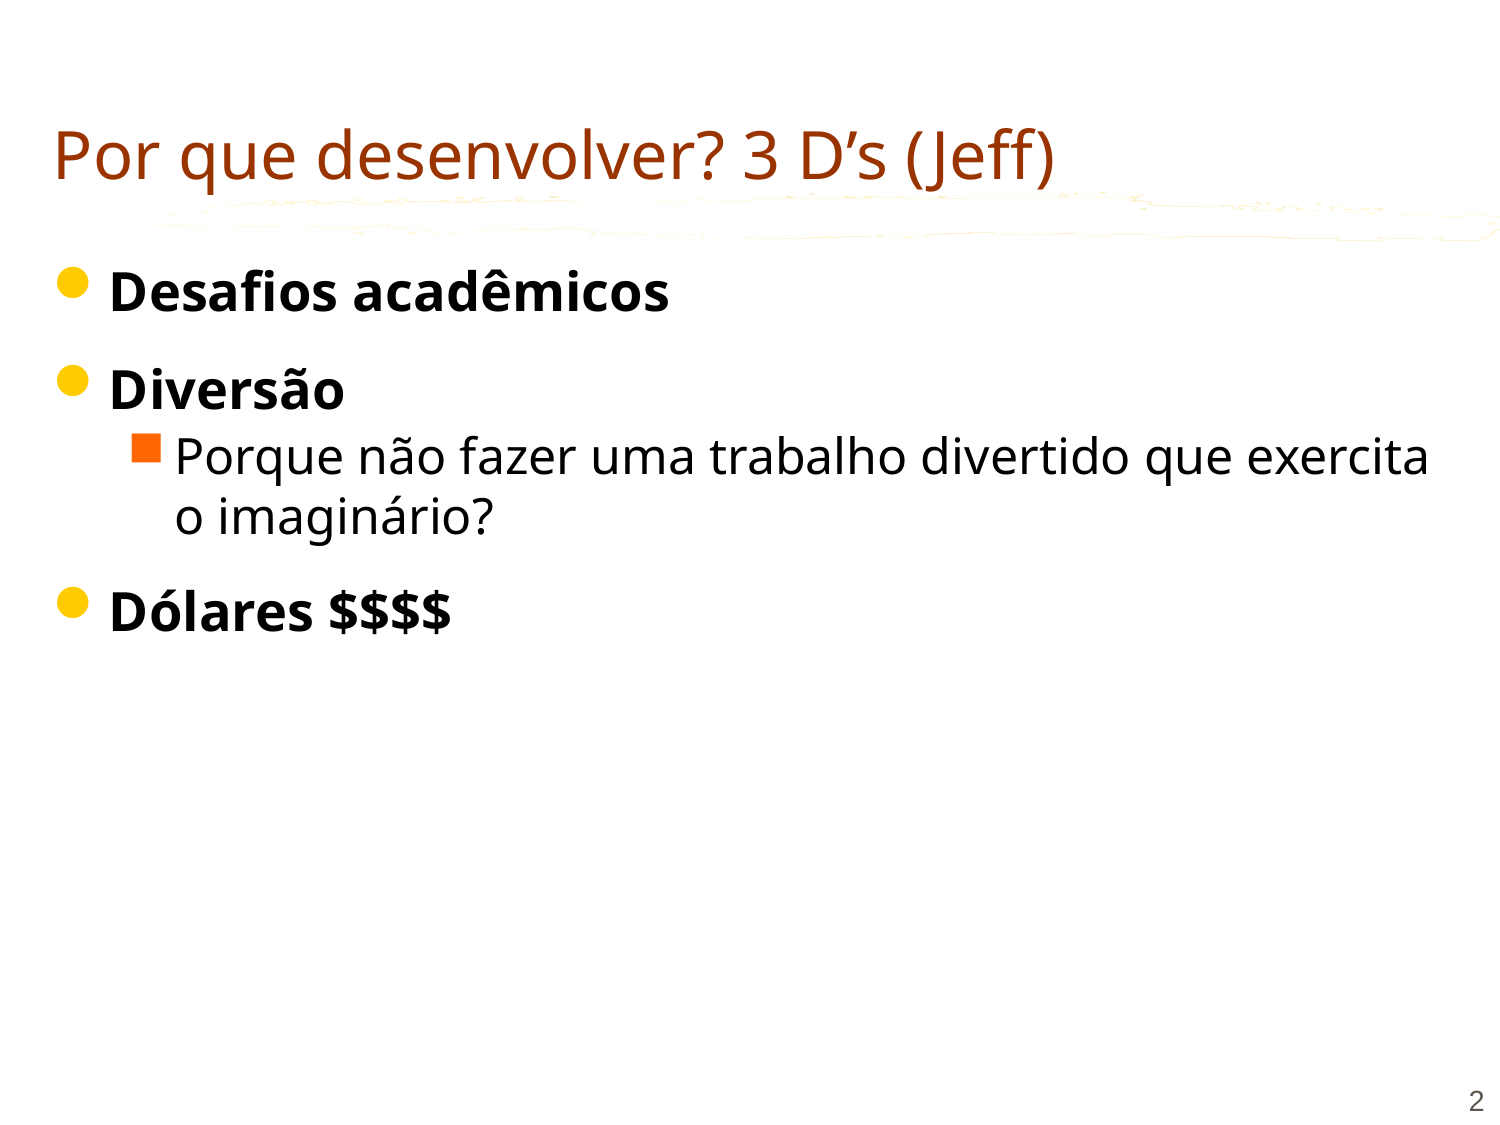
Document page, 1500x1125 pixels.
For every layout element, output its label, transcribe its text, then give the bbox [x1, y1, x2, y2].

list Desafios acadêmicos Diversão Porque não fazer uma trabalho divertido que exercita o imaginário? Dólares $$$$ [37, 249, 1476, 1026]
slide_number 2 [1187, 1049, 1500, 1125]
title Por que desenvolver? 3 D’s (Jeff) [37, 12, 1434, 201]
